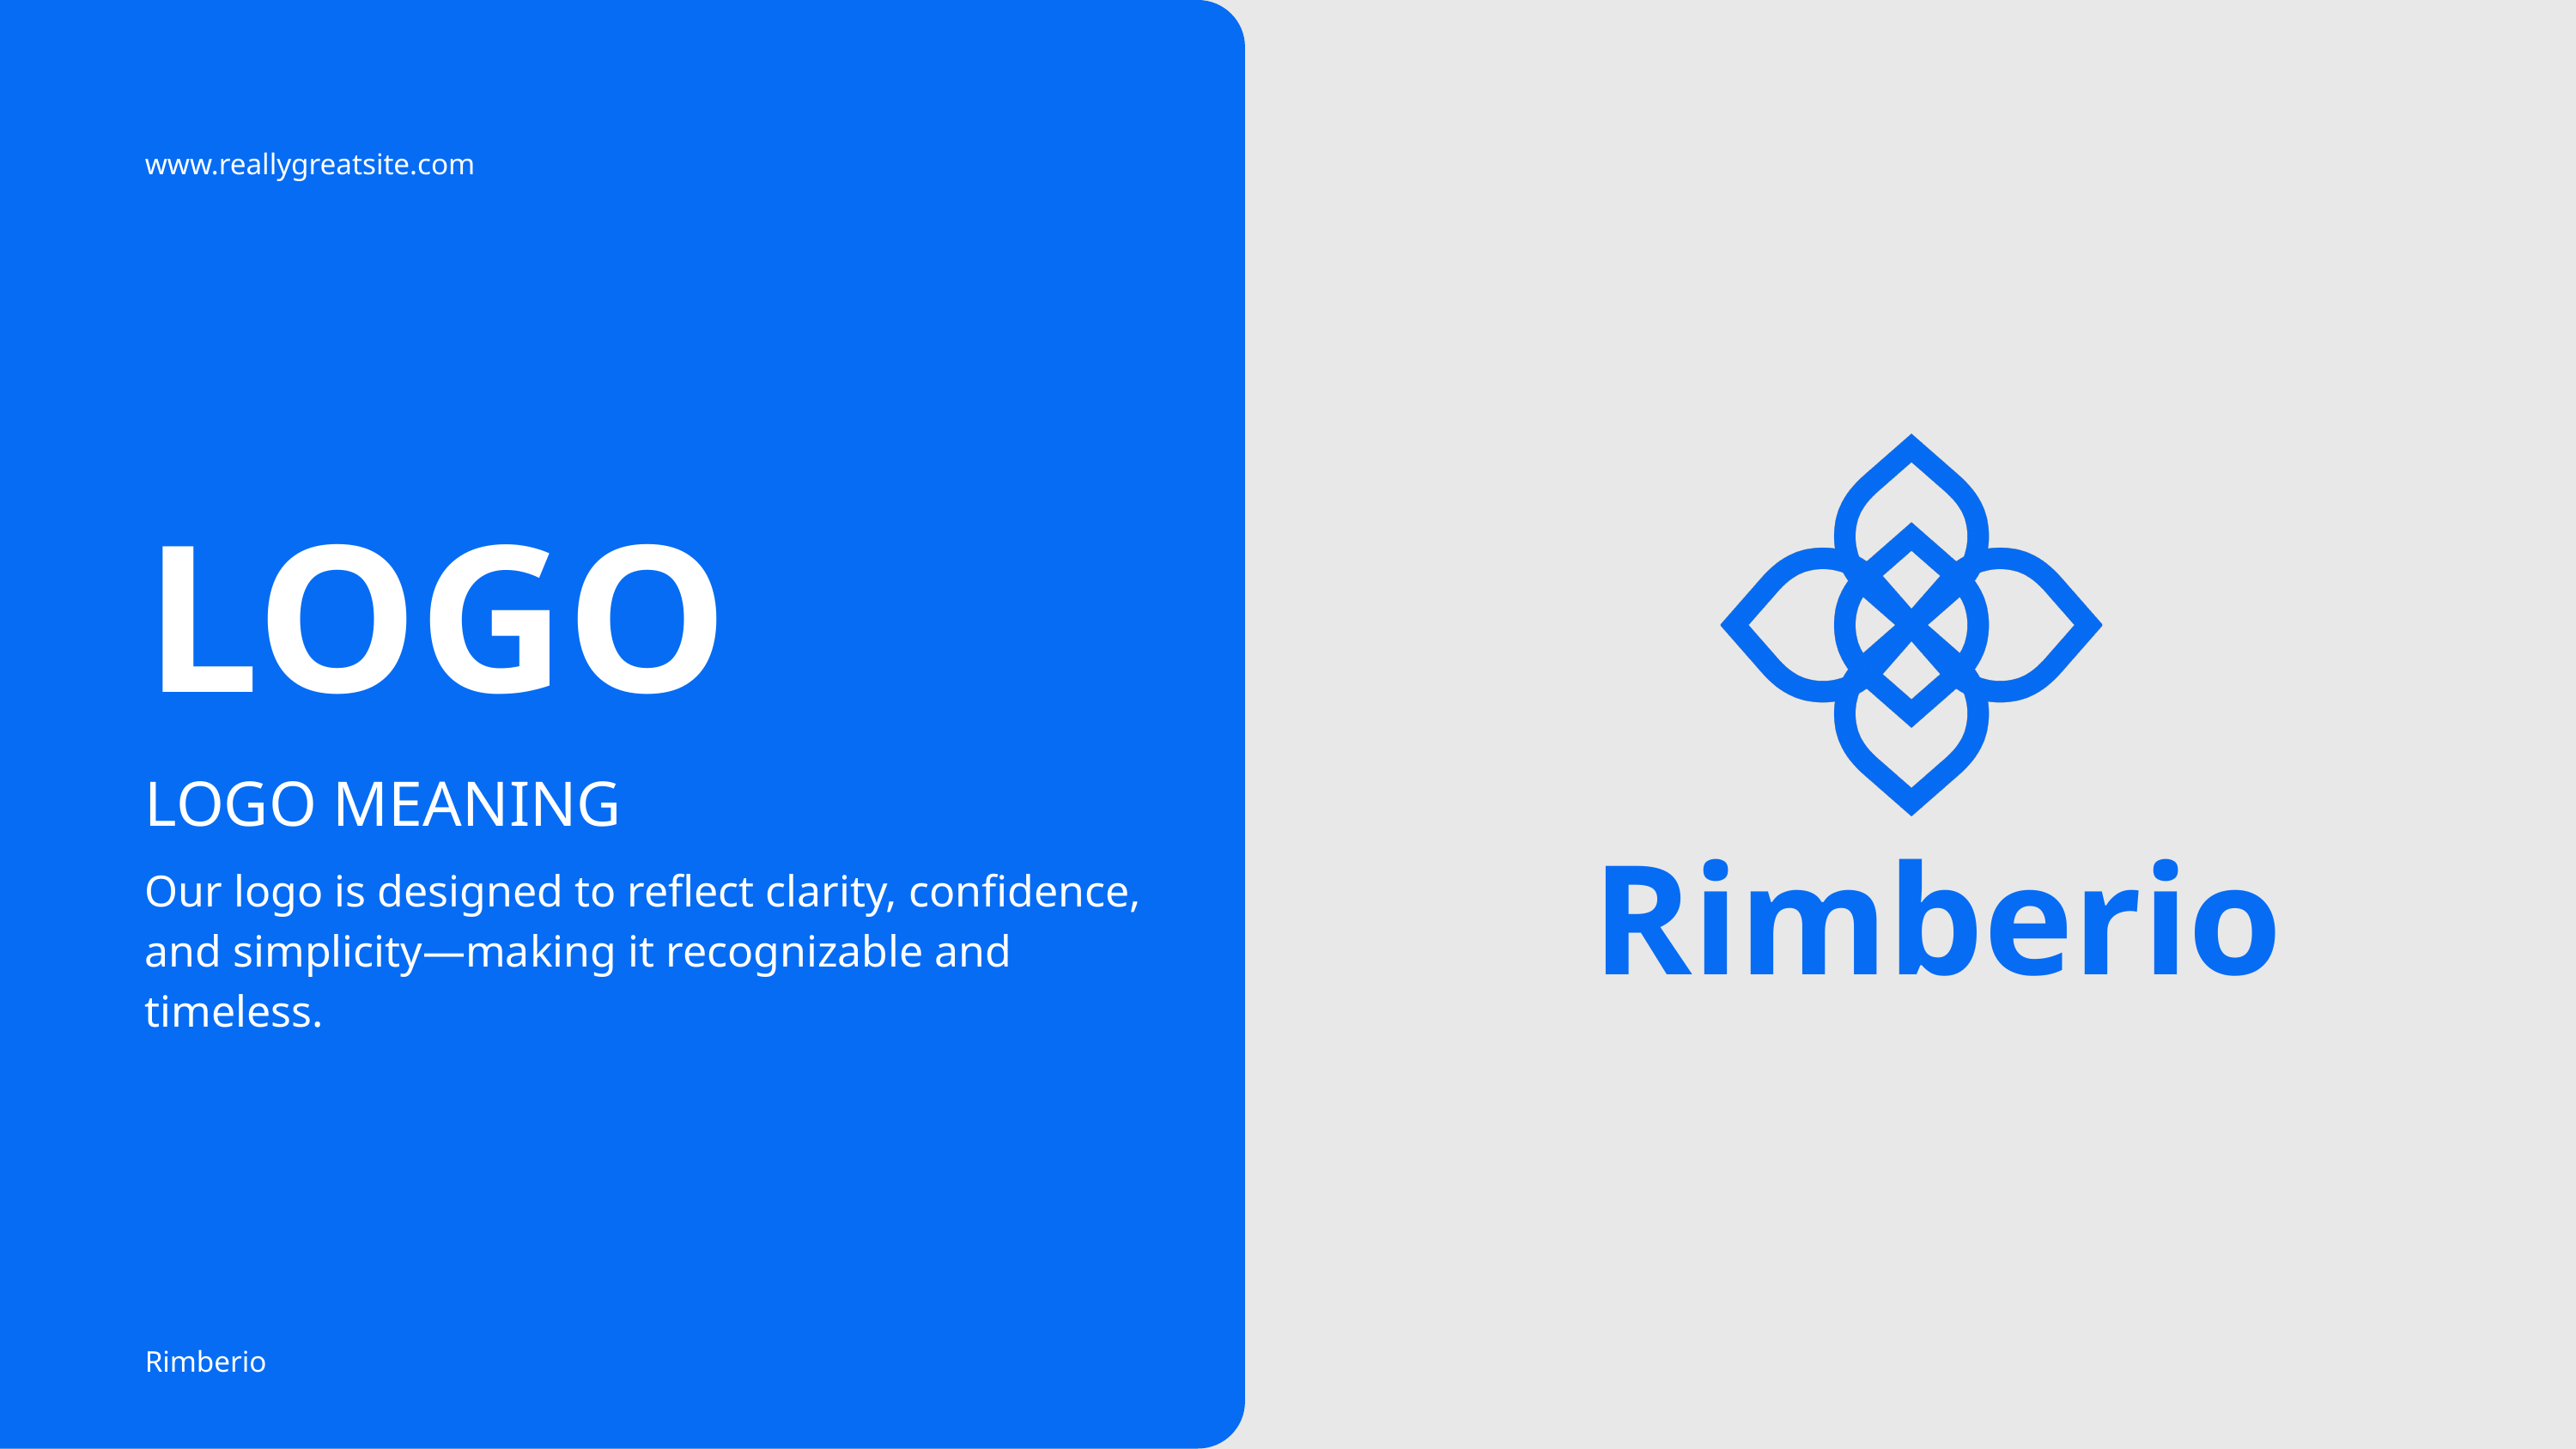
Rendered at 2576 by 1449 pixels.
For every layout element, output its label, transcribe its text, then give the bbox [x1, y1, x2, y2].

text_box Rimberio [1524, 792, 2352, 1006]
text_box LOGO [1249, 447, 1255, 734]
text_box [0, 0, 1246, 1449]
text_box [1720, 433, 2103, 792]
